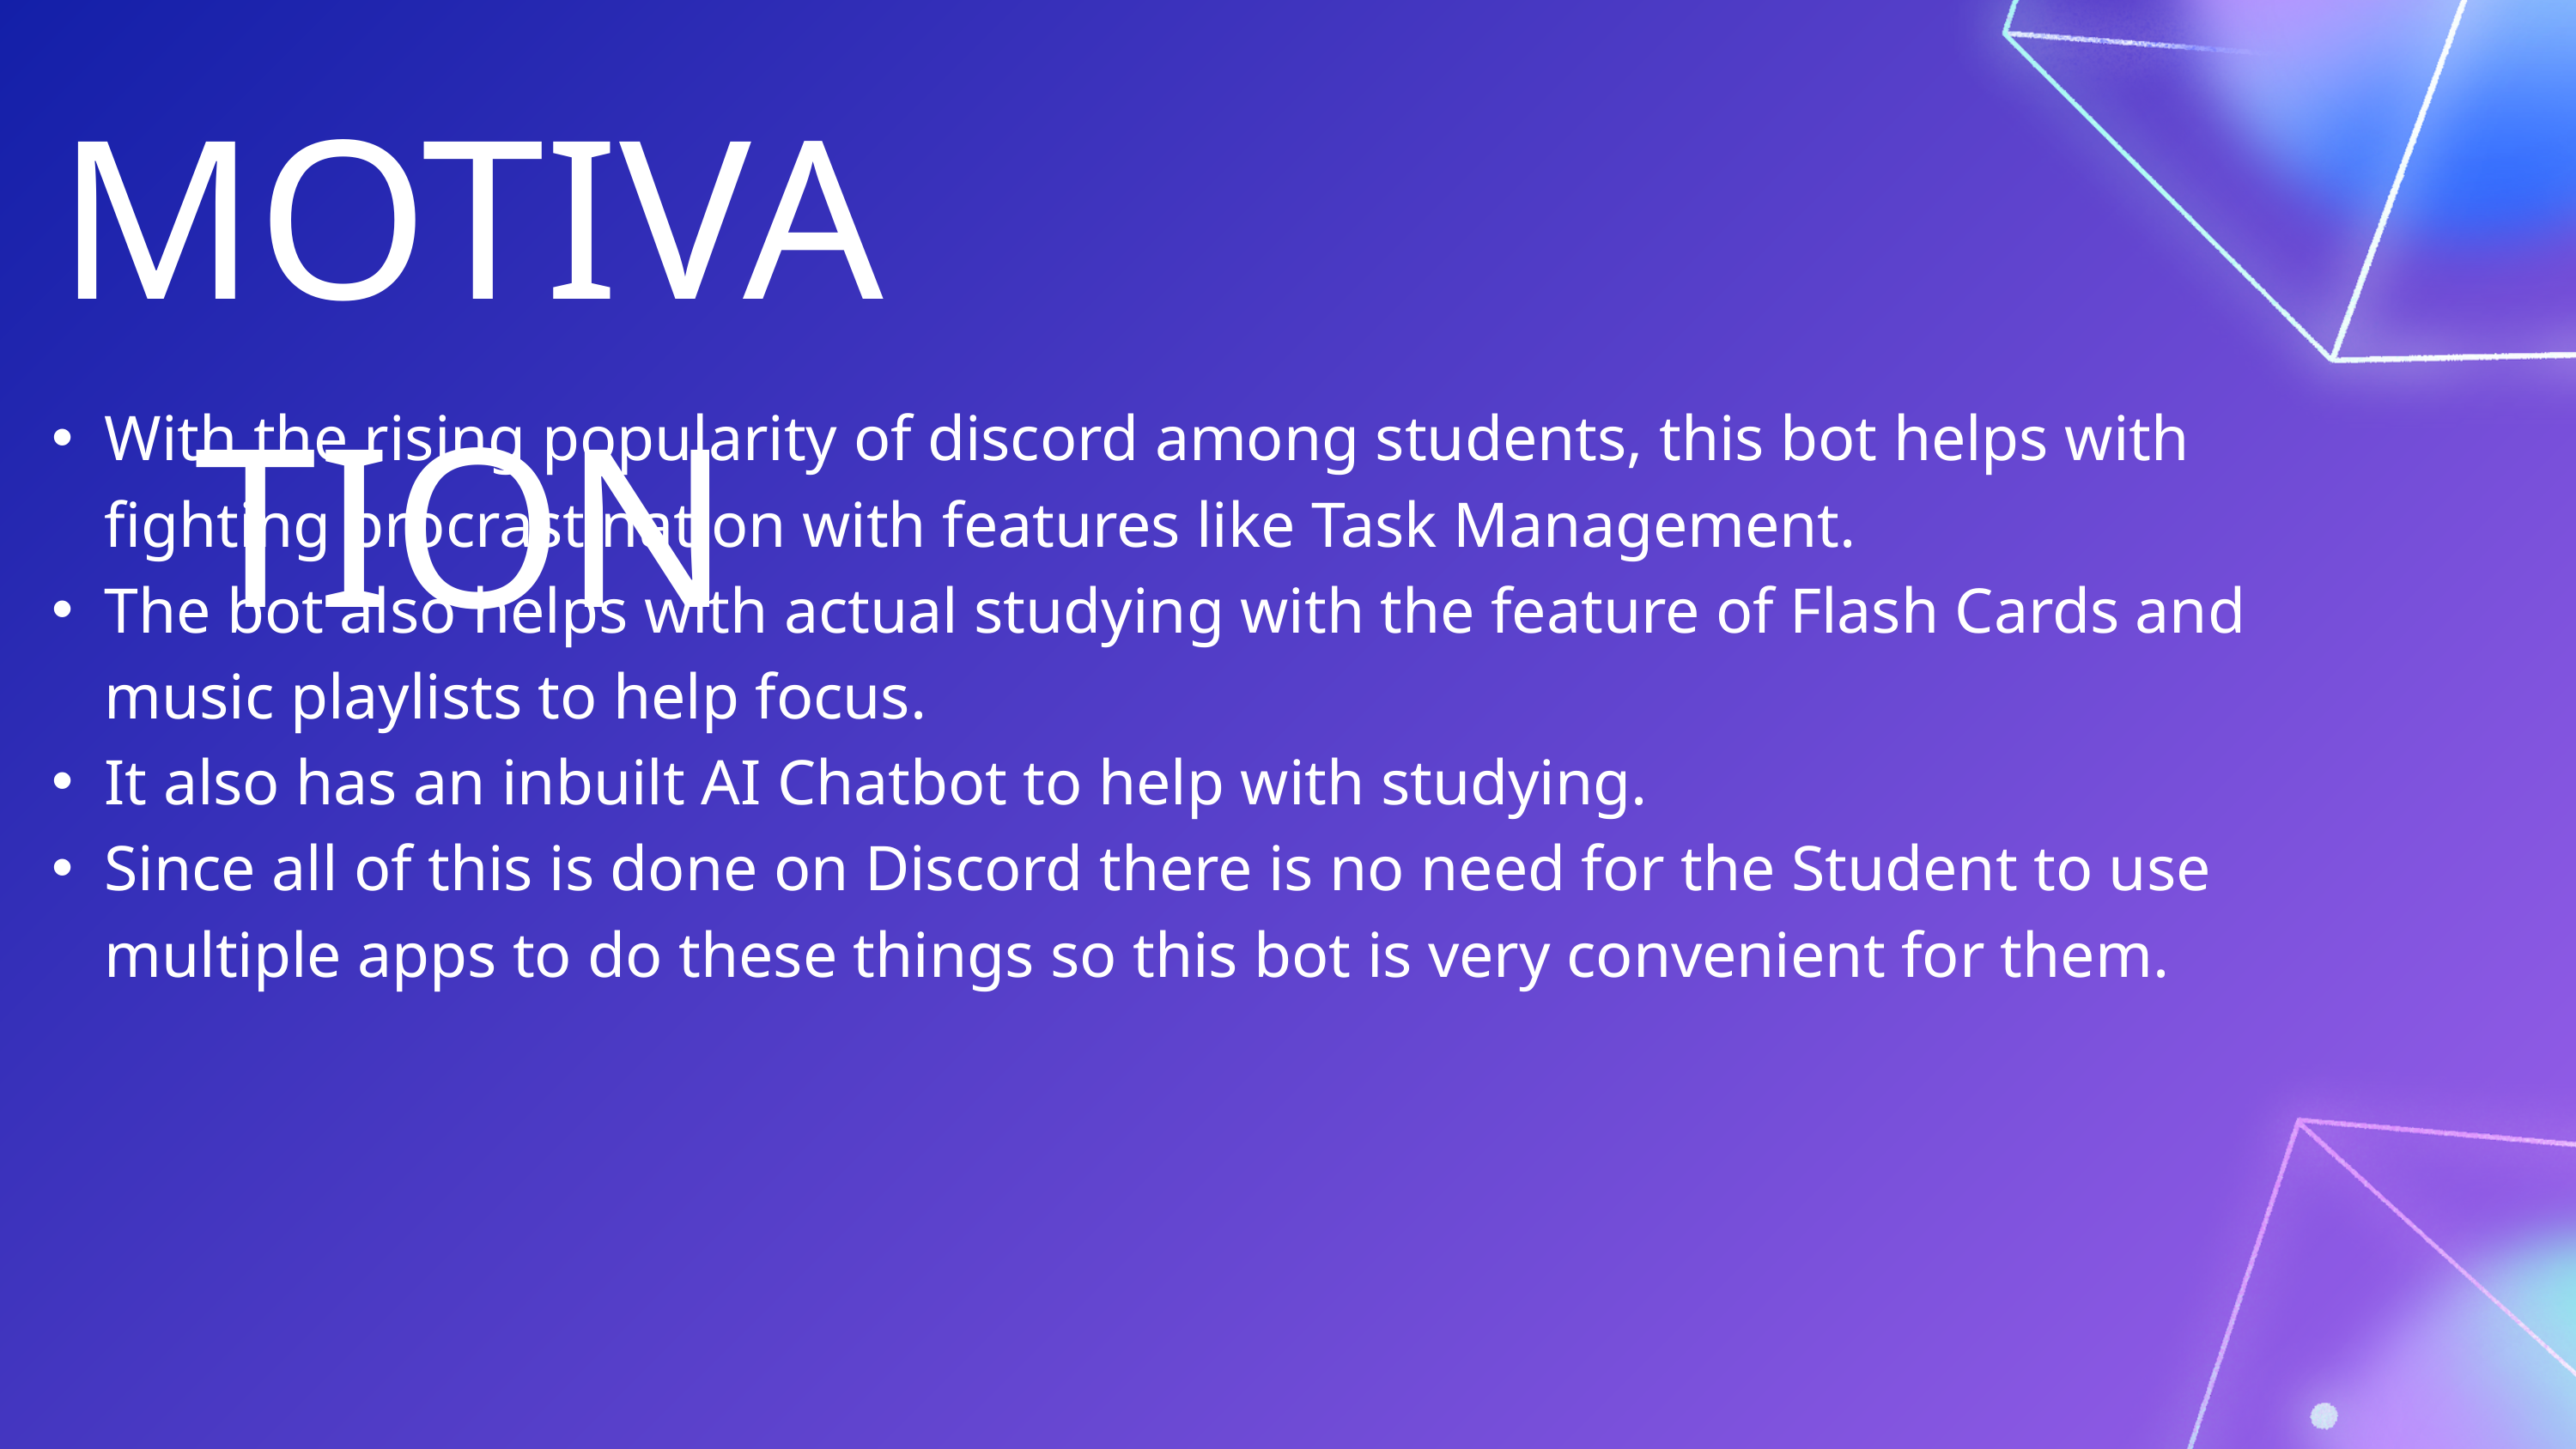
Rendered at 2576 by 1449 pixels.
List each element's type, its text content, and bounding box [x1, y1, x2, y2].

text_box [1939, 0, 2576, 433]
text_box [2069, 1050, 2576, 1449]
text_box MOTIVATION [52, 34, 874, 387]
text_box With the rising popularity of discord among students, this bot helps with fighting procrastination with features like Task Management. The bot also helps with actual studying with the feature of Flash Cards and music playlists to help focus. It also has an inbuilt AI Chatbot to help with studying. Since all of this is done on Discord there is no need for the Student to use multiple apps to do these things so this bot is very convenient for them. [0, 387, 2383, 990]
